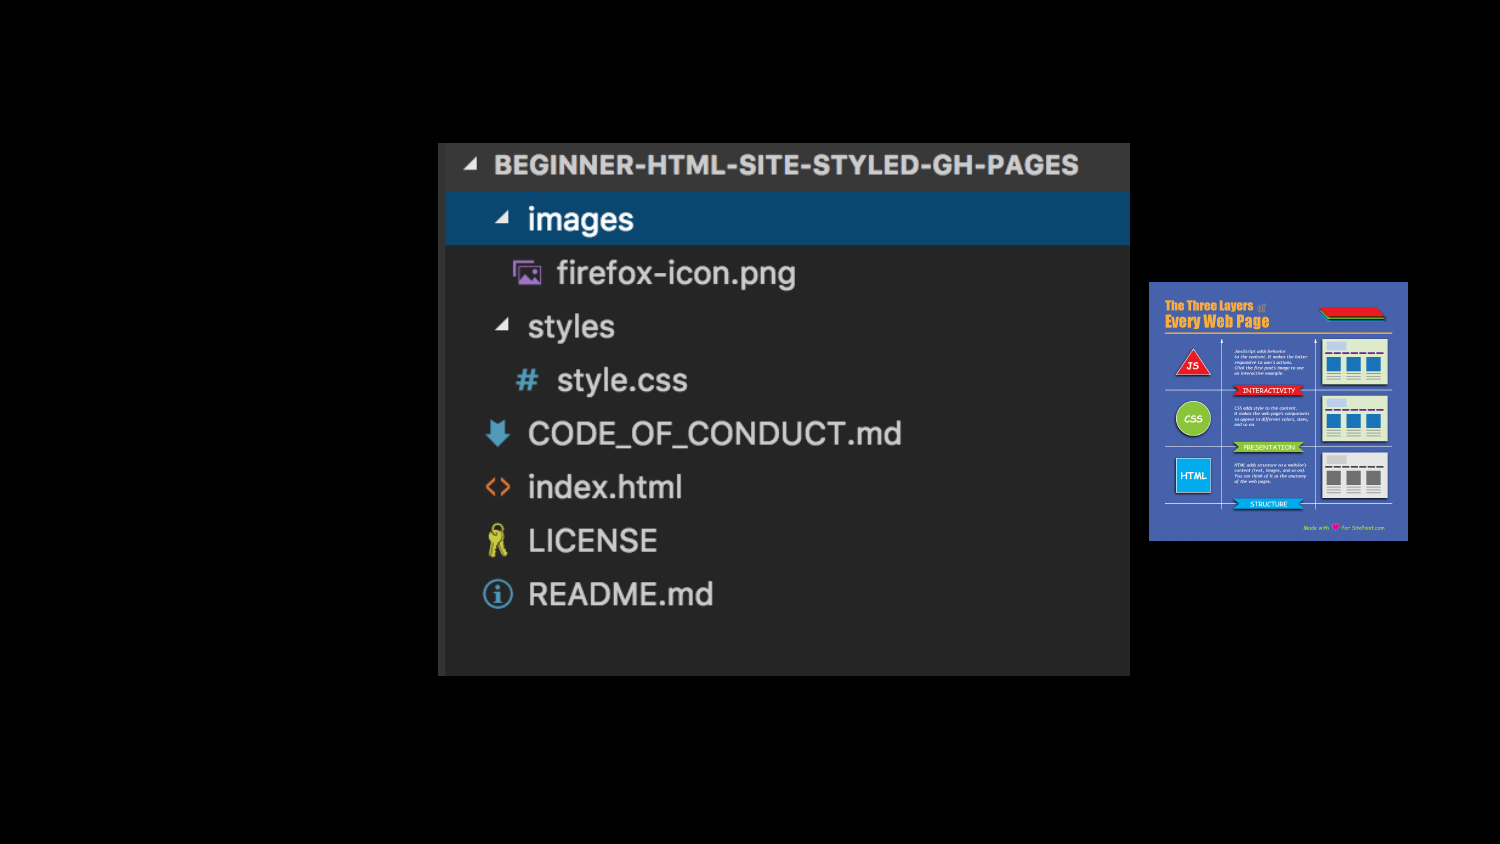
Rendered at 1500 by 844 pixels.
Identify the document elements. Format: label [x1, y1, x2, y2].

picture [437, 143, 1130, 676]
picture [1149, 282, 1408, 541]
